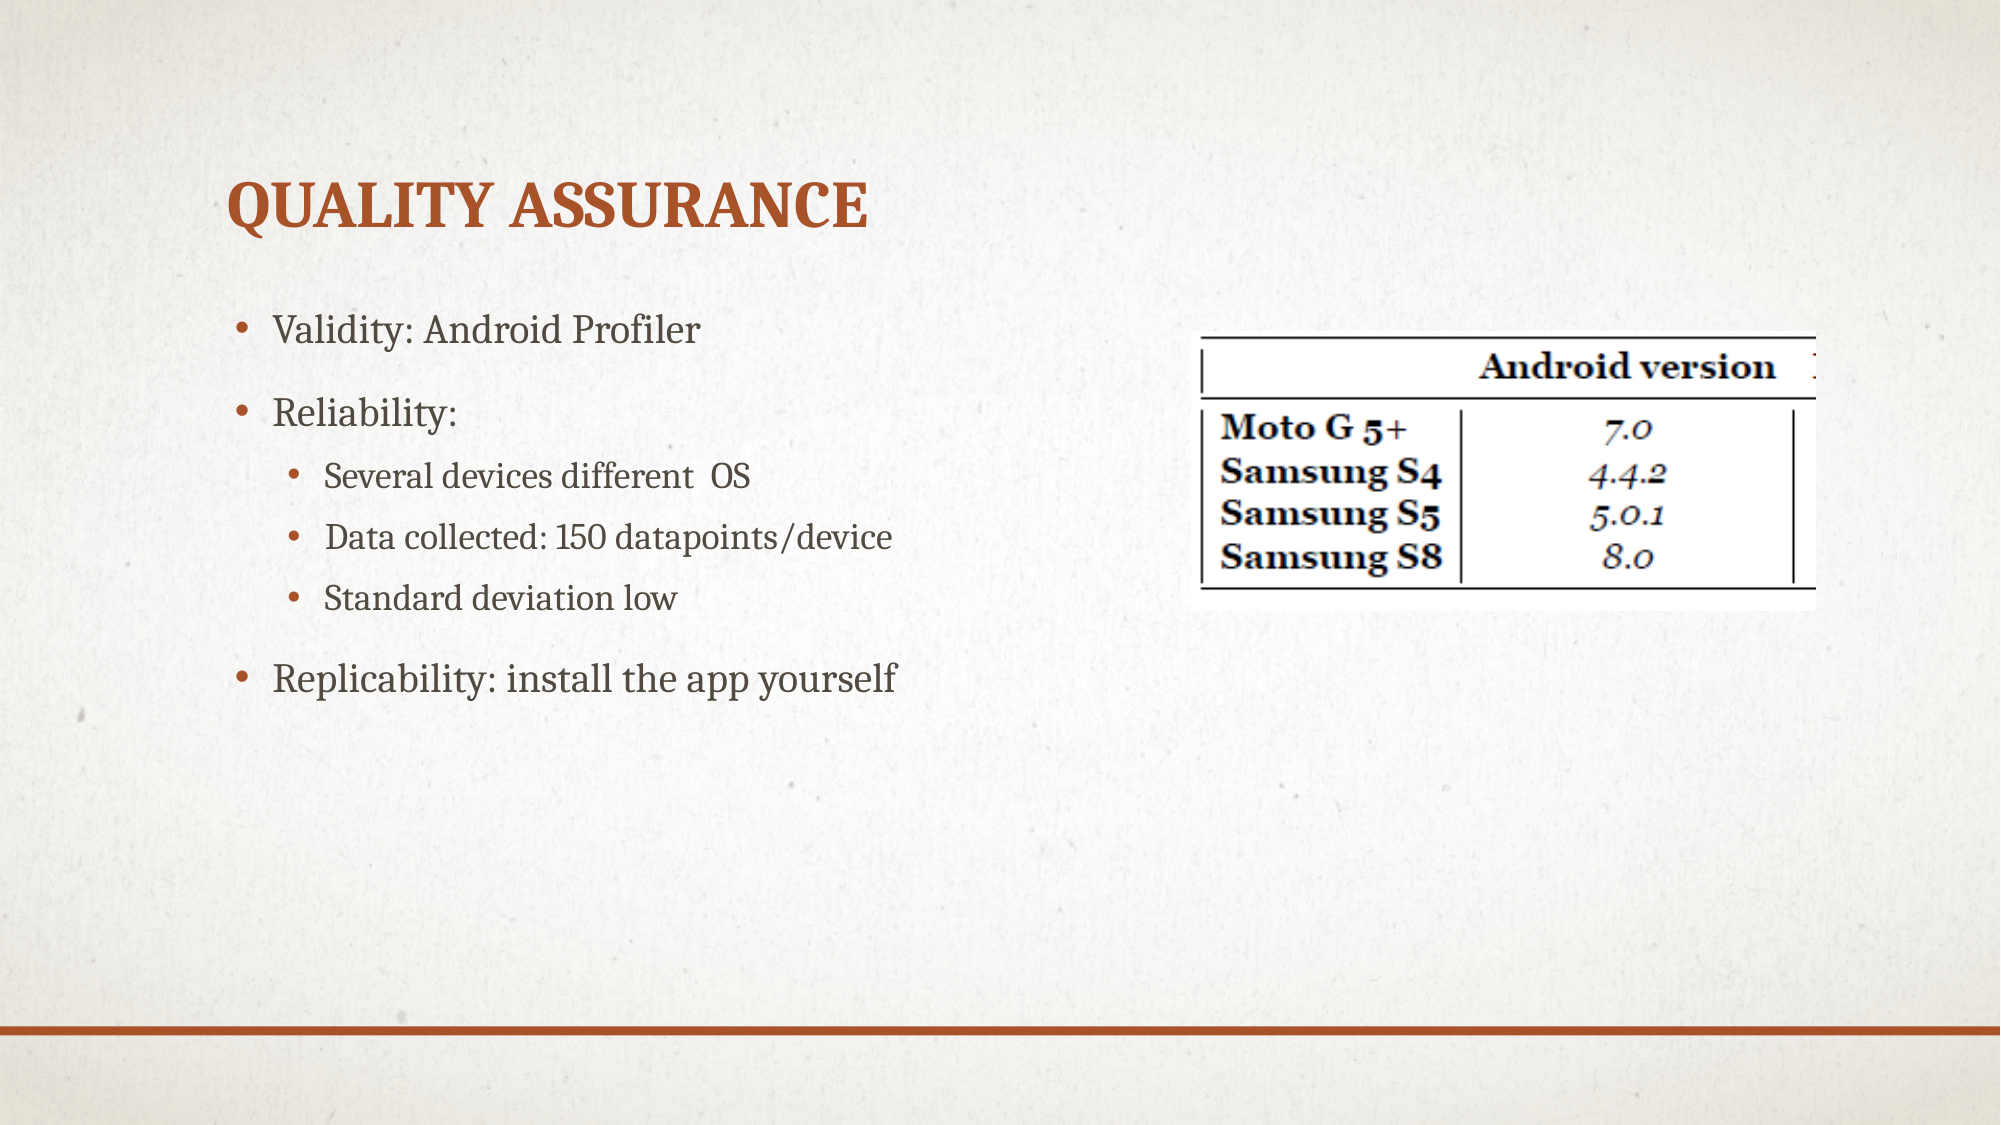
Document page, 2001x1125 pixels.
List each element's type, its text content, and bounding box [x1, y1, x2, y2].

list Validity: Android Profiler Reliability: Several devices different OS Data collected: 150 datapoints/device Standard deviation low Replicability: install the app yourself [212, 299, 1021, 975]
picture [0, 0, 2001, 1125]
title Quality Assurance [212, 62, 1788, 250]
